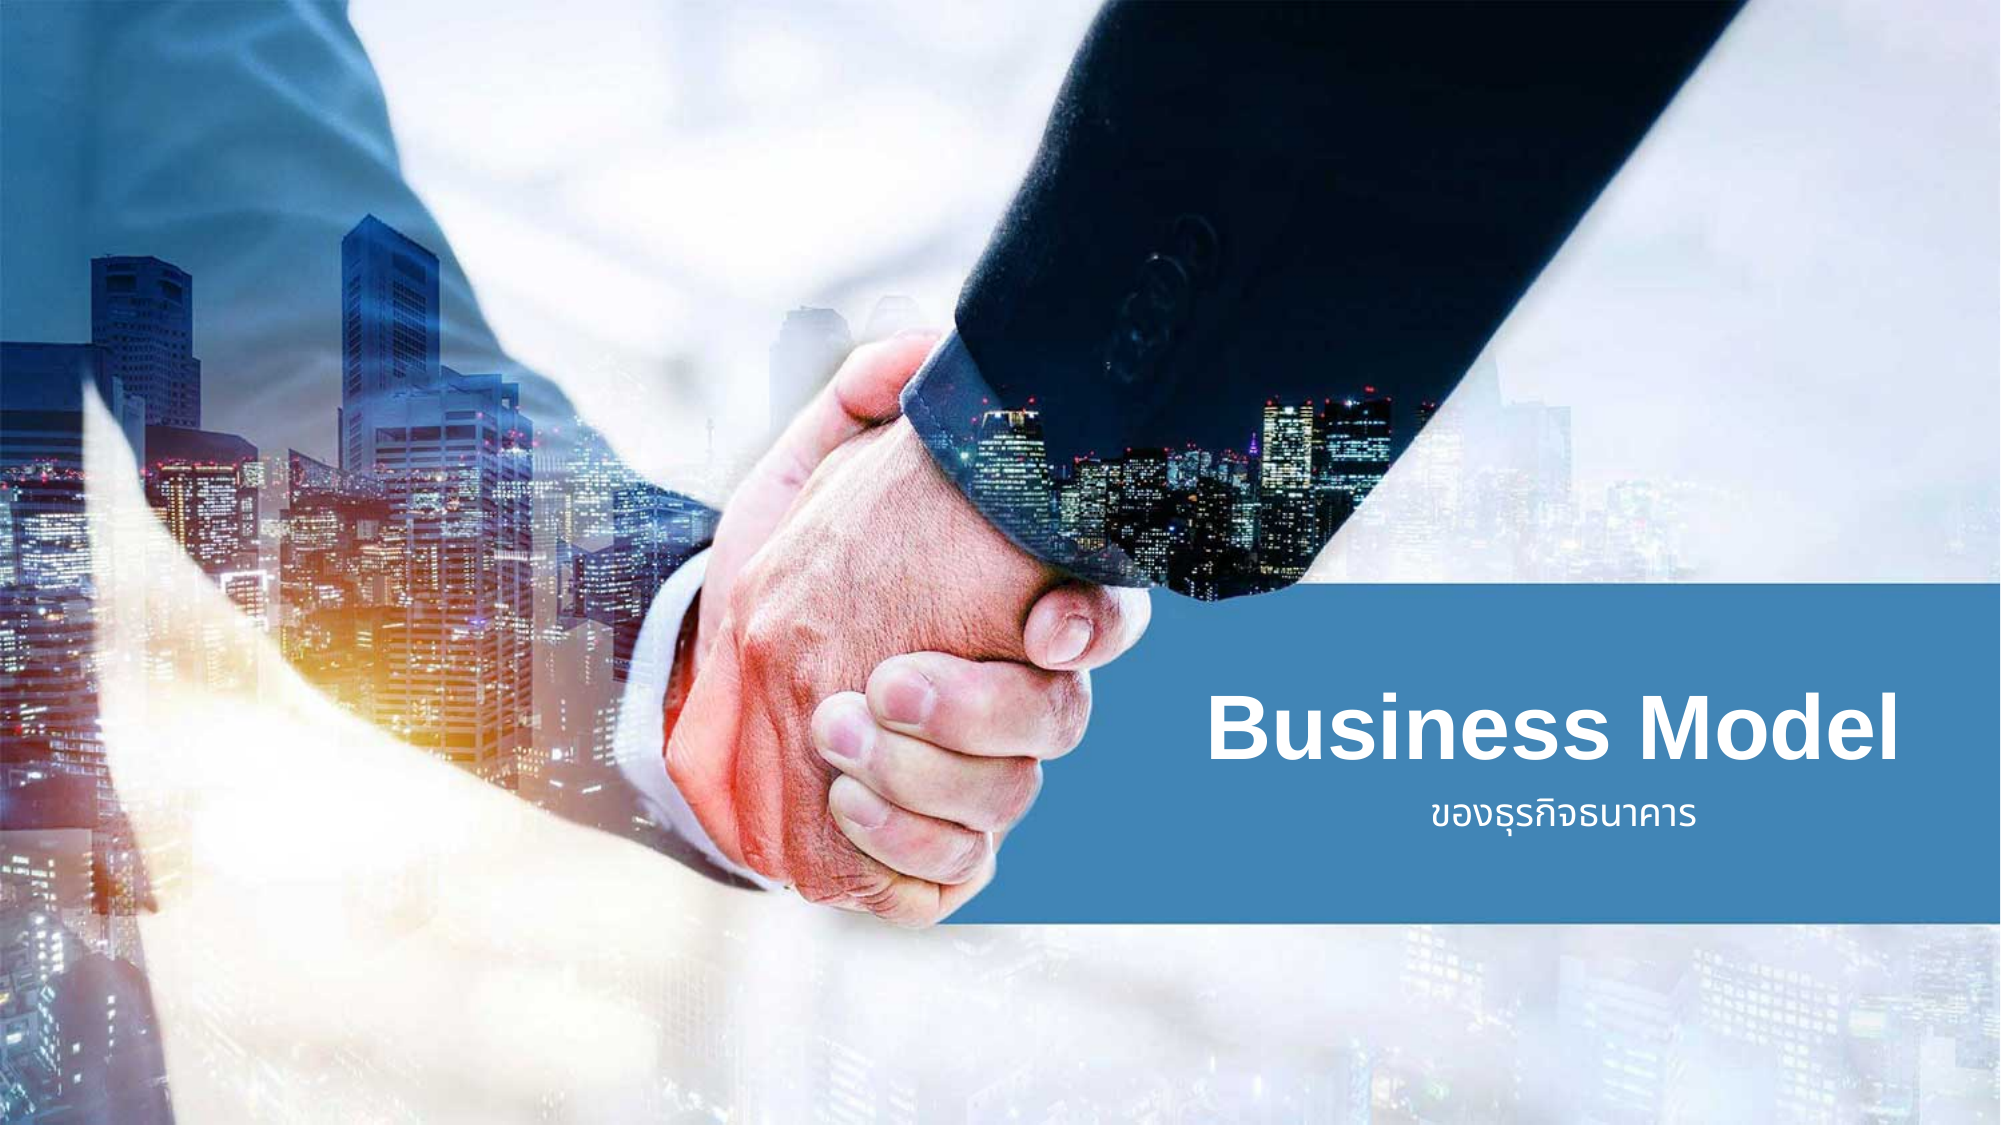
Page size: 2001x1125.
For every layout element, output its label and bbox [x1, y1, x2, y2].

text_box [1190, 659, 1935, 852]
picture [0, 0, 2001, 1125]
